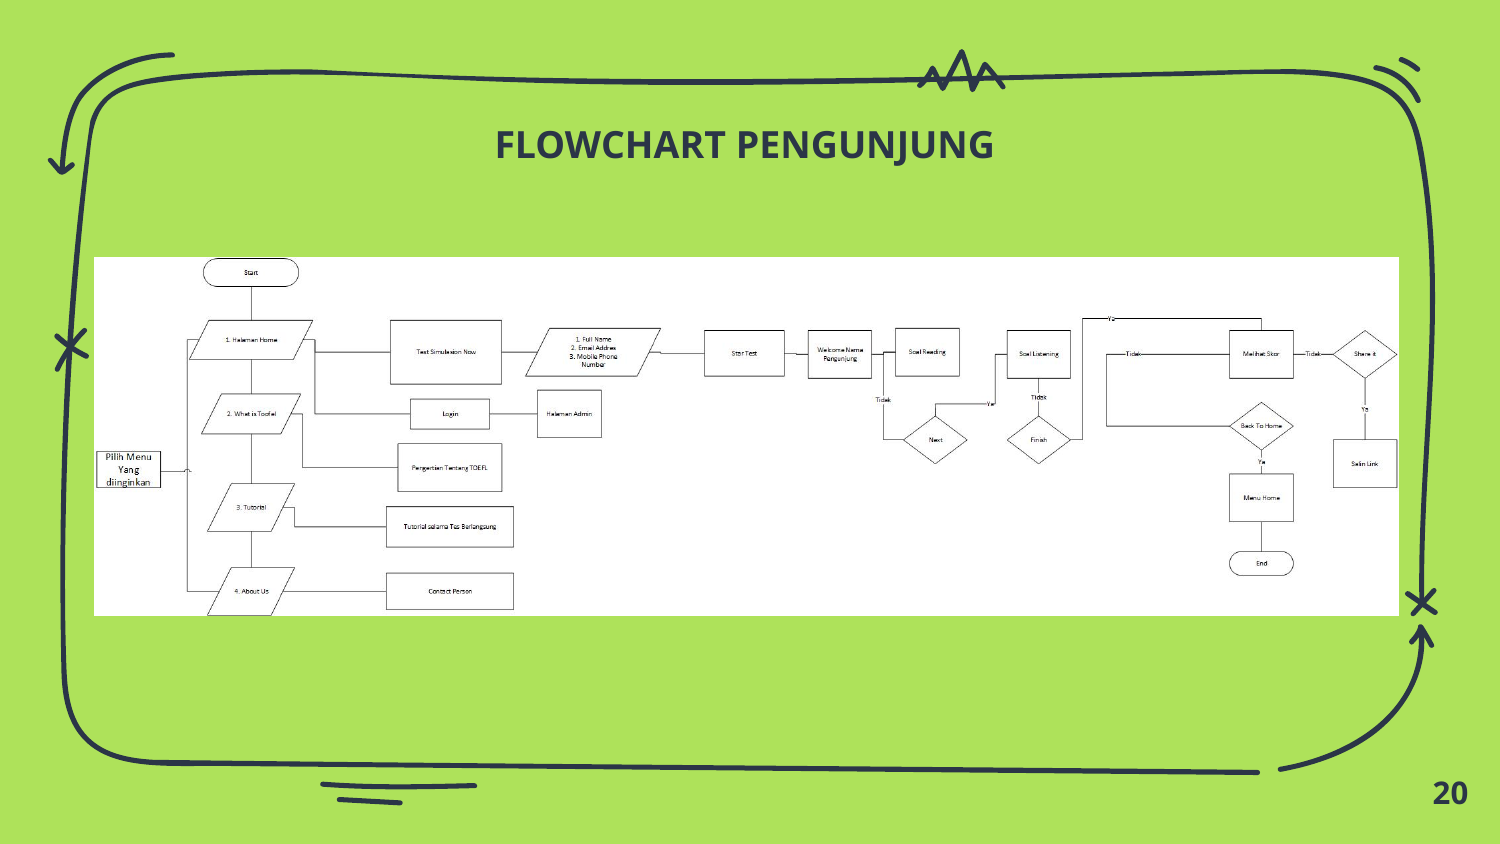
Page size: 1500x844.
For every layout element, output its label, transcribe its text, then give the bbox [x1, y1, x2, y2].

picture [93, 257, 1400, 616]
slide_number 20 [1378, 769, 1469, 820]
title FLOWCHART PENGUNJUNG [494, 113, 1500, 179]
